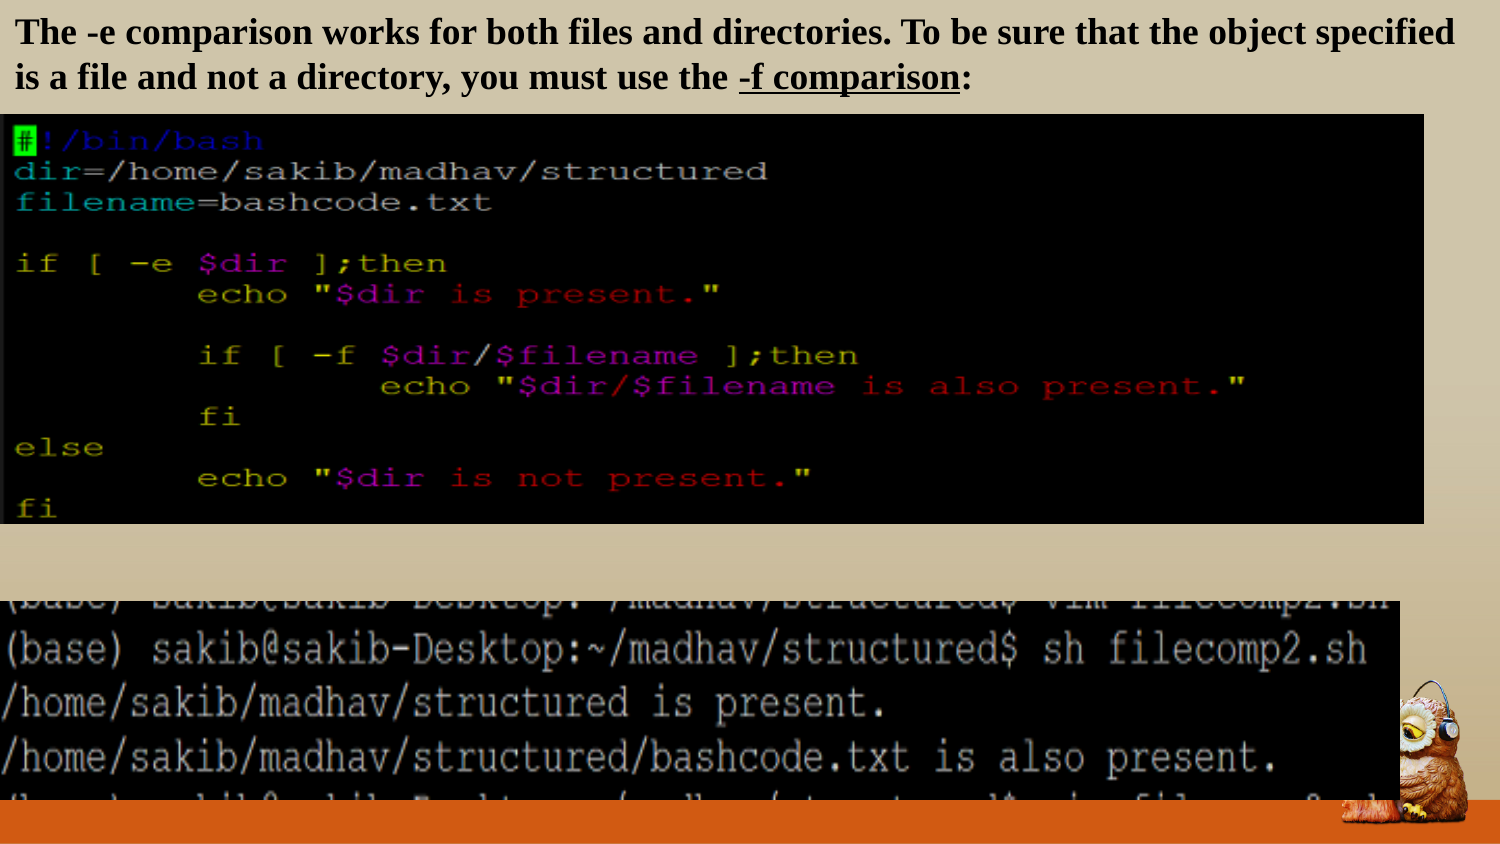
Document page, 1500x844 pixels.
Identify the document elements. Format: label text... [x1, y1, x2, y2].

picture [0, 601, 1468, 826]
list The -e comparison works for both files and directories. To be sure that the object specified is a file and not a directory, you must use the -f comparison: [0, 0, 1500, 800]
picture [0, 114, 1424, 525]
